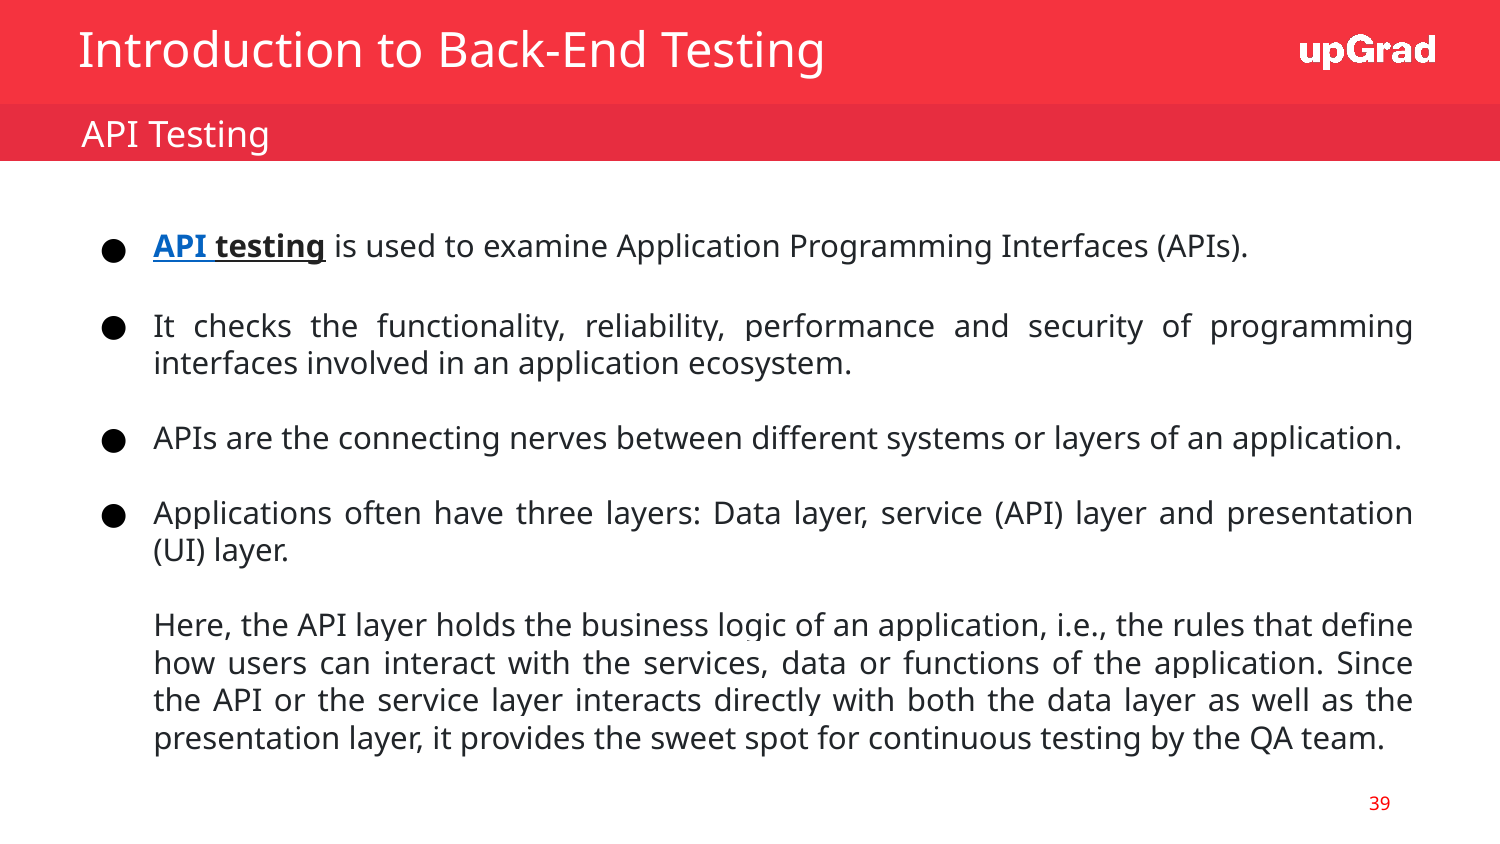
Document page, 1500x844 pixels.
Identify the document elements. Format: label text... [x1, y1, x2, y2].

text_box Introduction to Back-End Testing [63, 20, 880, 87]
picture [1300, 34, 1435, 70]
text_box API testing is used to examine Application Programming Interfaces (APIs). It checks the functionality, reliability, performance and security of programming interfaces involved in an application ecosystem. APIs are the connecting nerves between different systems or layers of an application. Applications often have three layers: Data layer, service (API) layer and presentation (UI) layer. Here, the API layer holds the business logic of an application, i.e., the rules that define how users can interact with the services, data or functions of the application. Since the API or the service layer interacts directly with both the data layer as well as the presentation layer, it provides the sweet spot for continuous testing by the QA team. [63, 191, 1431, 827]
text_box API Testing [0, 104, 1500, 161]
